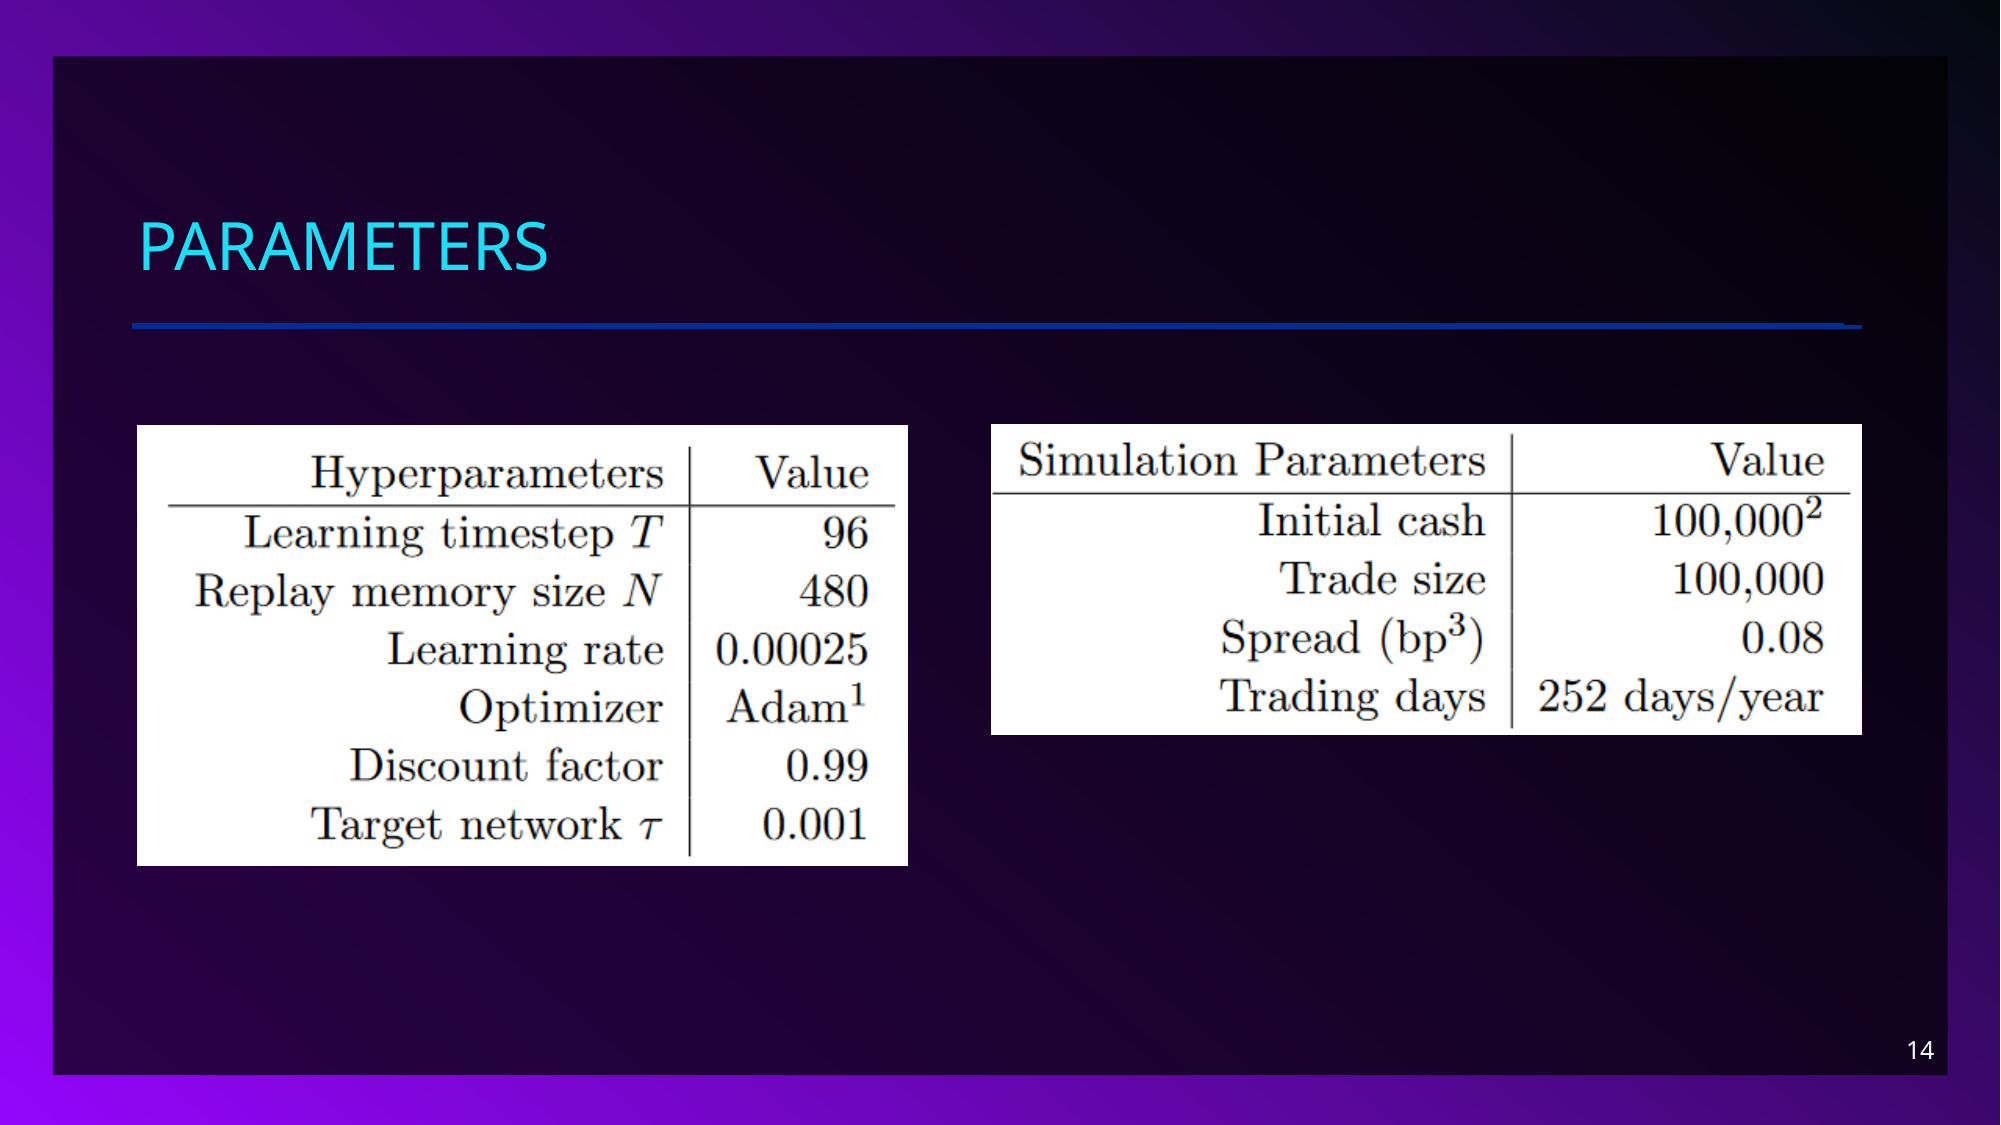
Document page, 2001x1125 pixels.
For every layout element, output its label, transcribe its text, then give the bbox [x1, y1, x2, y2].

title parameters [137, 105, 1862, 293]
picture [990, 424, 1862, 735]
picture [137, 425, 908, 867]
slide_number 14 [1499, 1021, 1950, 1082]
